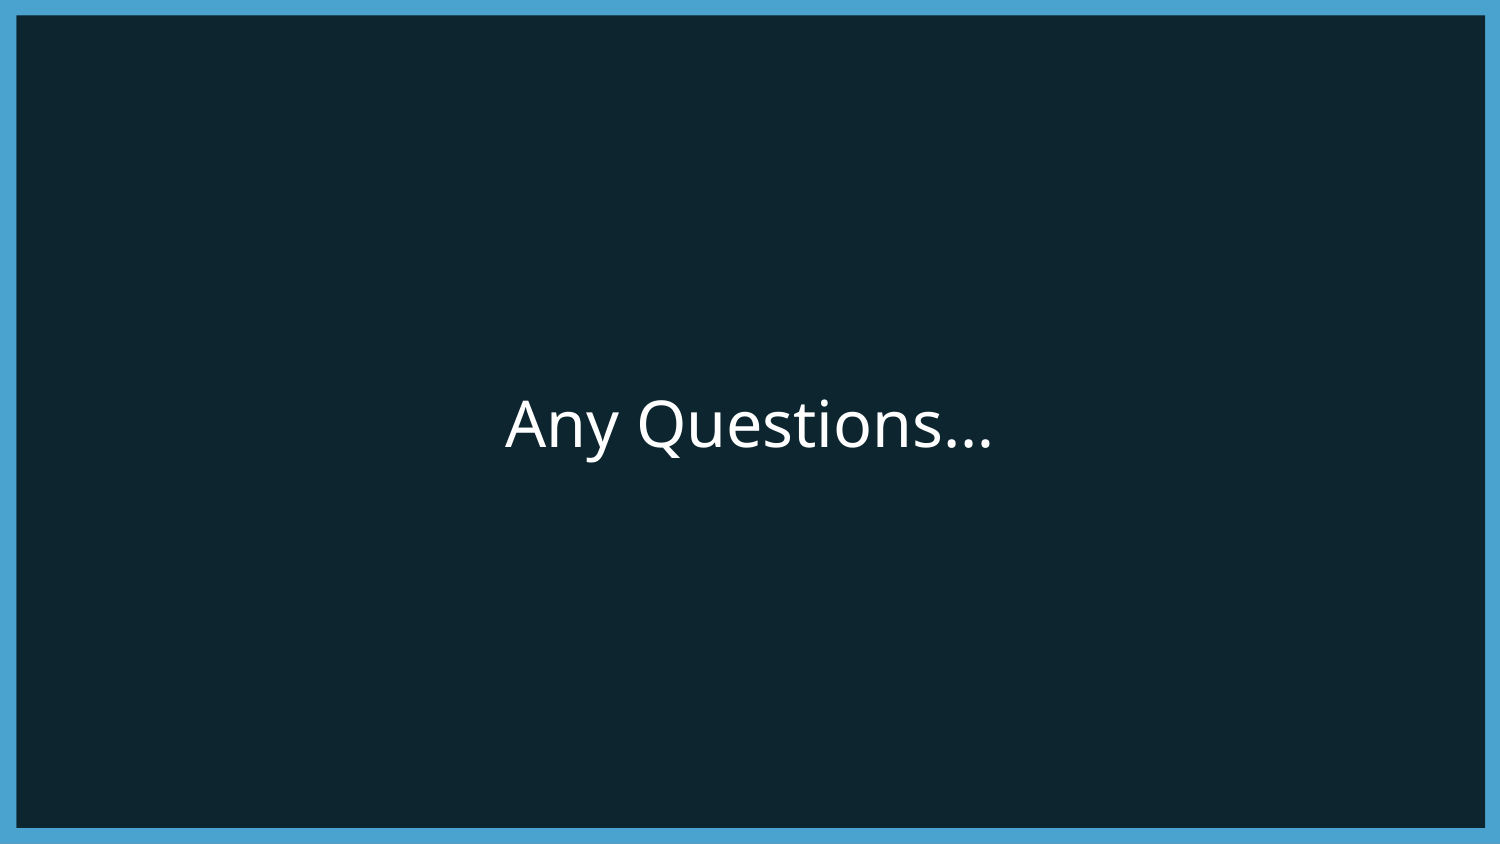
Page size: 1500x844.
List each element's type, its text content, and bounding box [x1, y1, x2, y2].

picture [0, 0, 1500, 844]
text_box Any Questions… [146, 367, 1354, 475]
